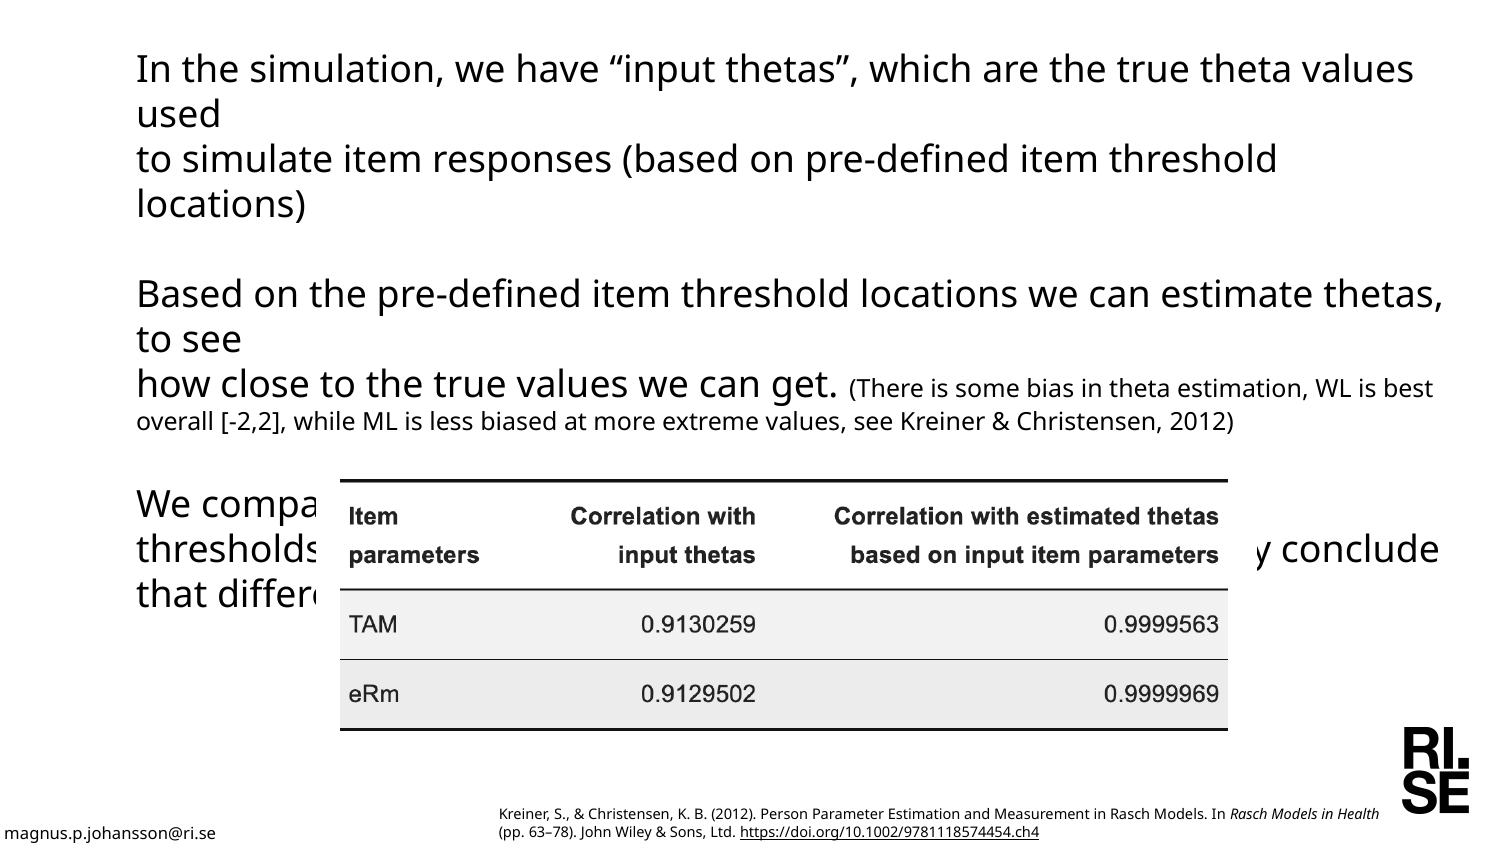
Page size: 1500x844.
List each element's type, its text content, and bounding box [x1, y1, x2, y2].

picture [1402, 727, 1469, 814]
text_box magnus.p.johansson@ri.se [0, 815, 260, 844]
text_box In the simulation, we have “input thetas”, which are the true theta values used to simulate item responses (based on pre-defined item threshold locations) Based on the pre-defined item threshold locations we can estimate thetas, to see how close to the true values we can get. (There is some bias in theta estimation, WL is best overall [-2,2], while ML is less biased at more extreme values, see Kreiner & Christensen, 2012) We compare this to thetas estimated using the estimated item thresholds.If you evaluate this only by using correlation you may conclude that differences are negligible: [121, 38, 1471, 623]
text_box Kreiner, S., & Christensen, K. B. (2012). Person Parameter Estimation and Measurement in Rasch Models. In Rasch Models in Health (pp. 63–78). John Wiley & Sons, Ltd. https://doi.org/10.1002/9781118574454.ch4 [483, 797, 1424, 844]
picture [316, 460, 1257, 749]
